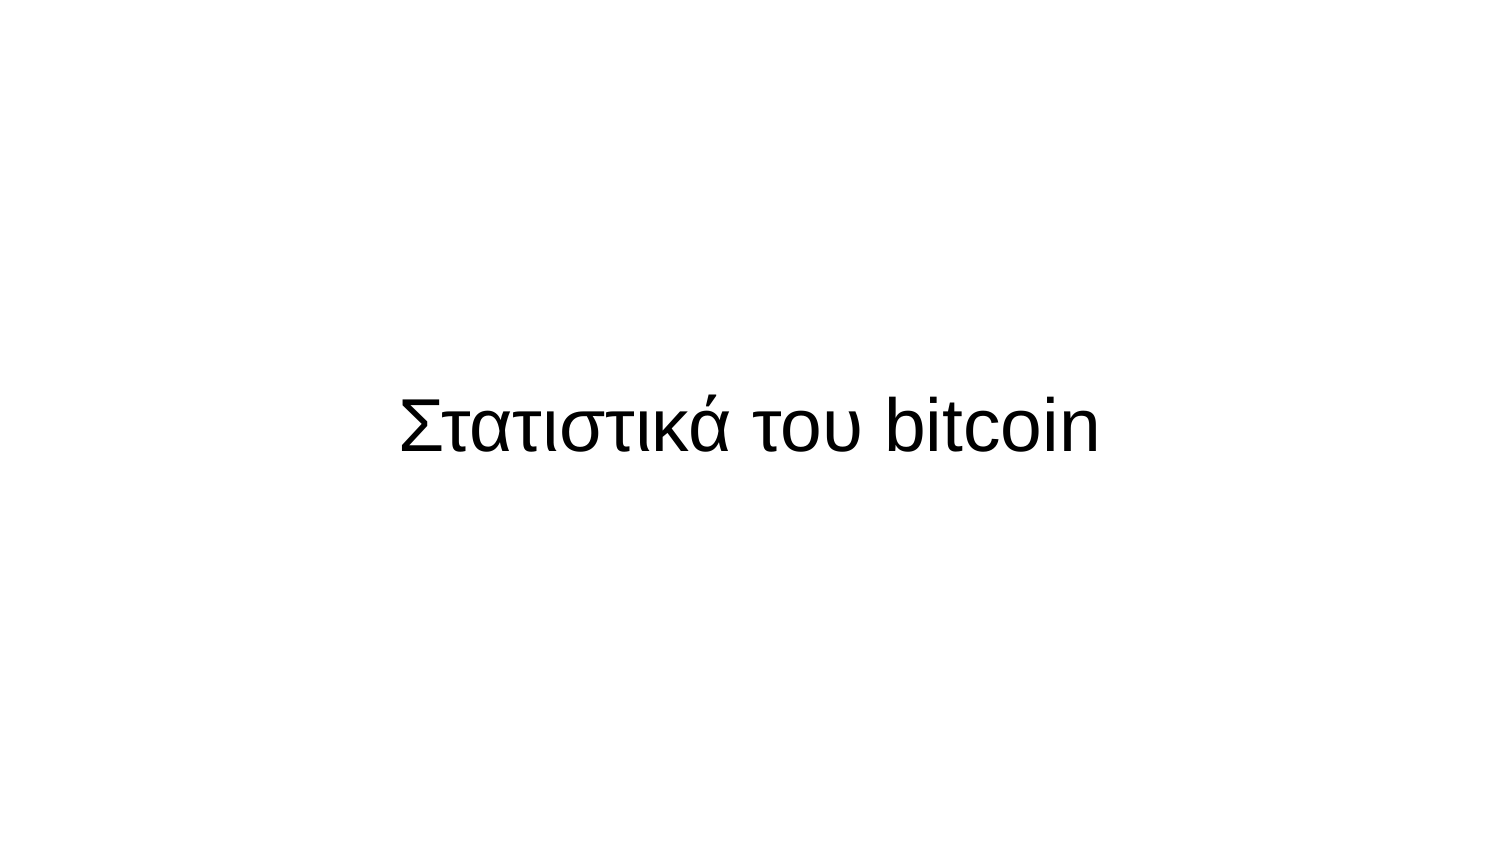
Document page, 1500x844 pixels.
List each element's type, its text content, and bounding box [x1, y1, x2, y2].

title Στατιστικά του bitcoin [51, 352, 1449, 491]
